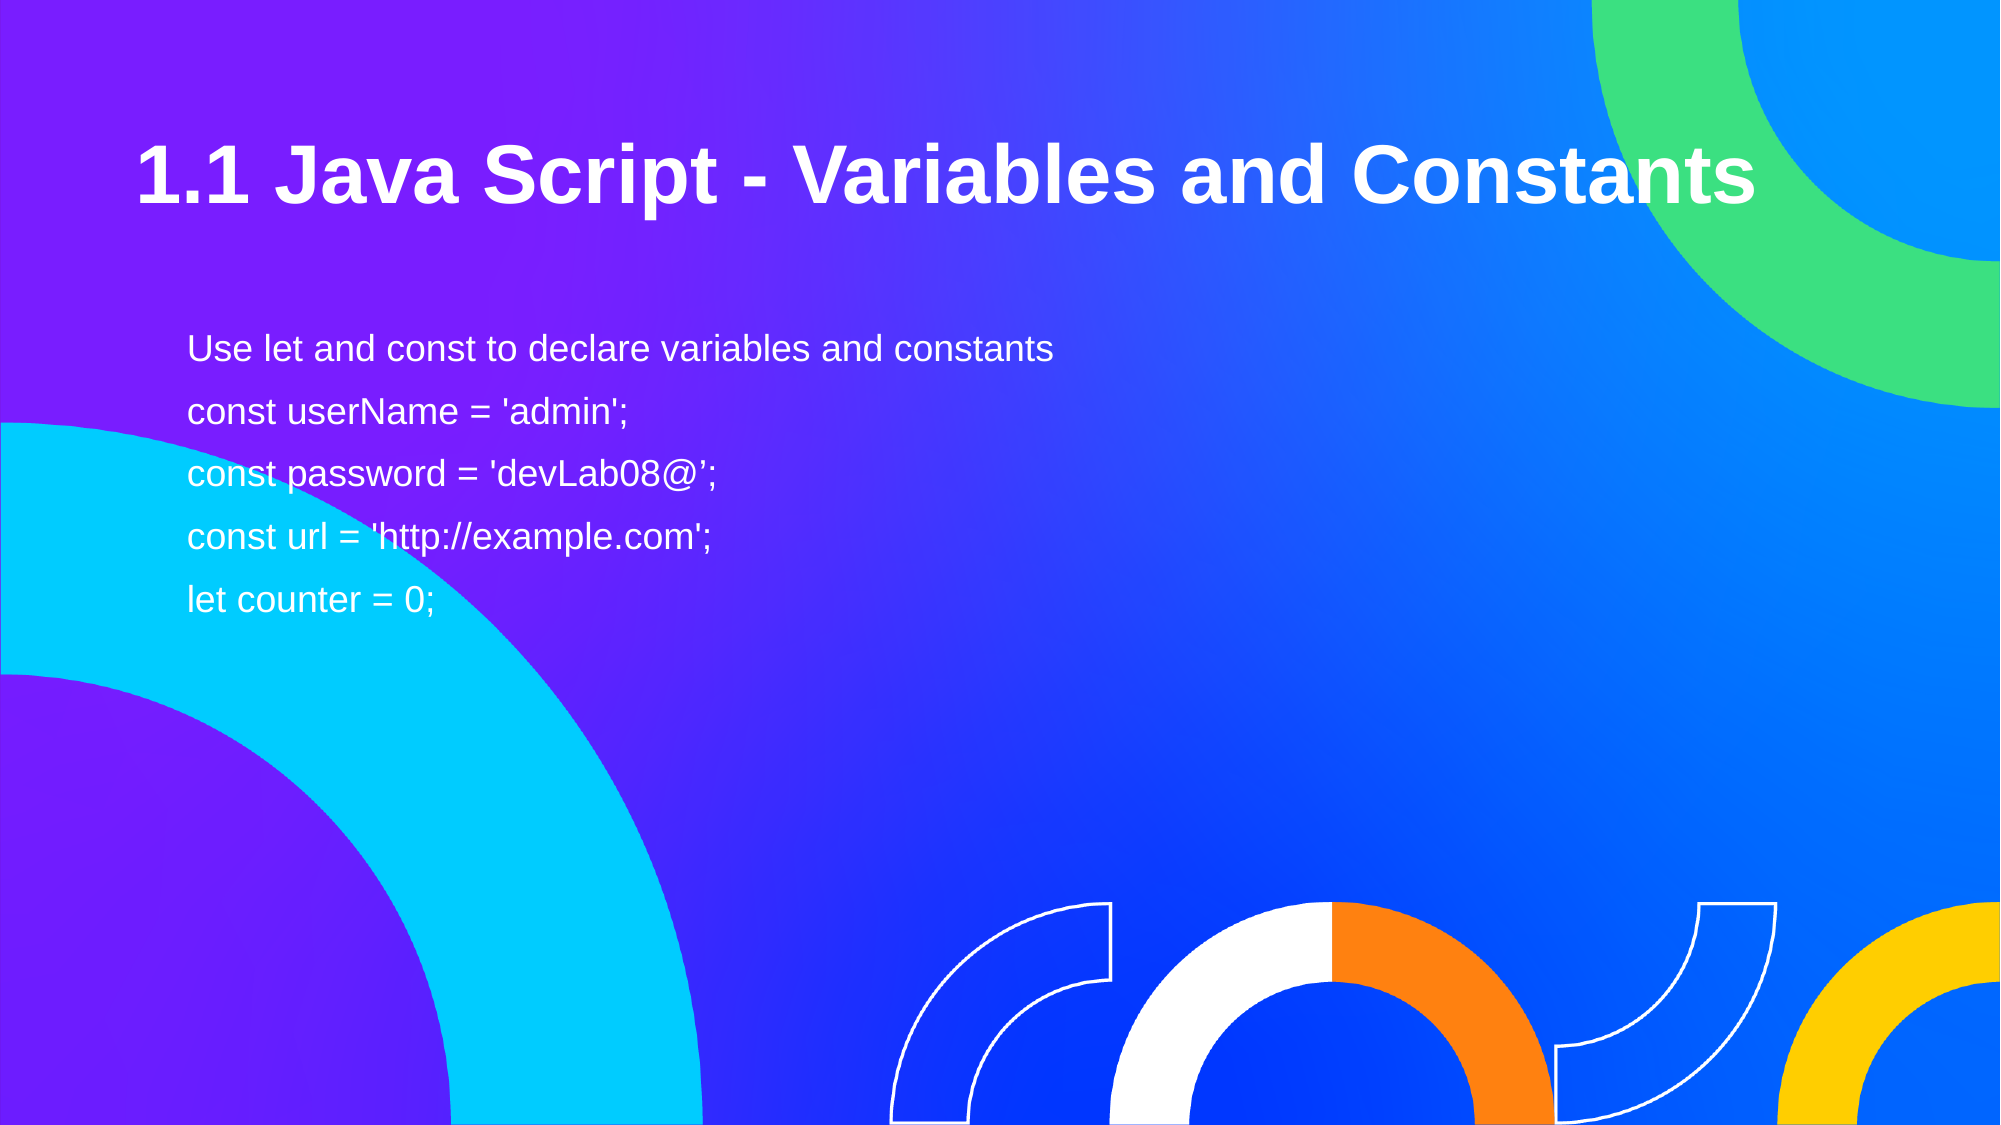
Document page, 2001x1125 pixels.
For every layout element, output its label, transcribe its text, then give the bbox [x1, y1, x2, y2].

picture [0, 0, 2000, 1125]
picture [0, 675, 450, 1125]
list 1.1 Java Script - Variables and Constants [120, 120, 1841, 366]
list Use let and const to declare variables and constants const userName = 'admin'; const password = 'devLab08@’; const url = 'http://example.com'; let counter = 0; [171, 319, 1880, 925]
